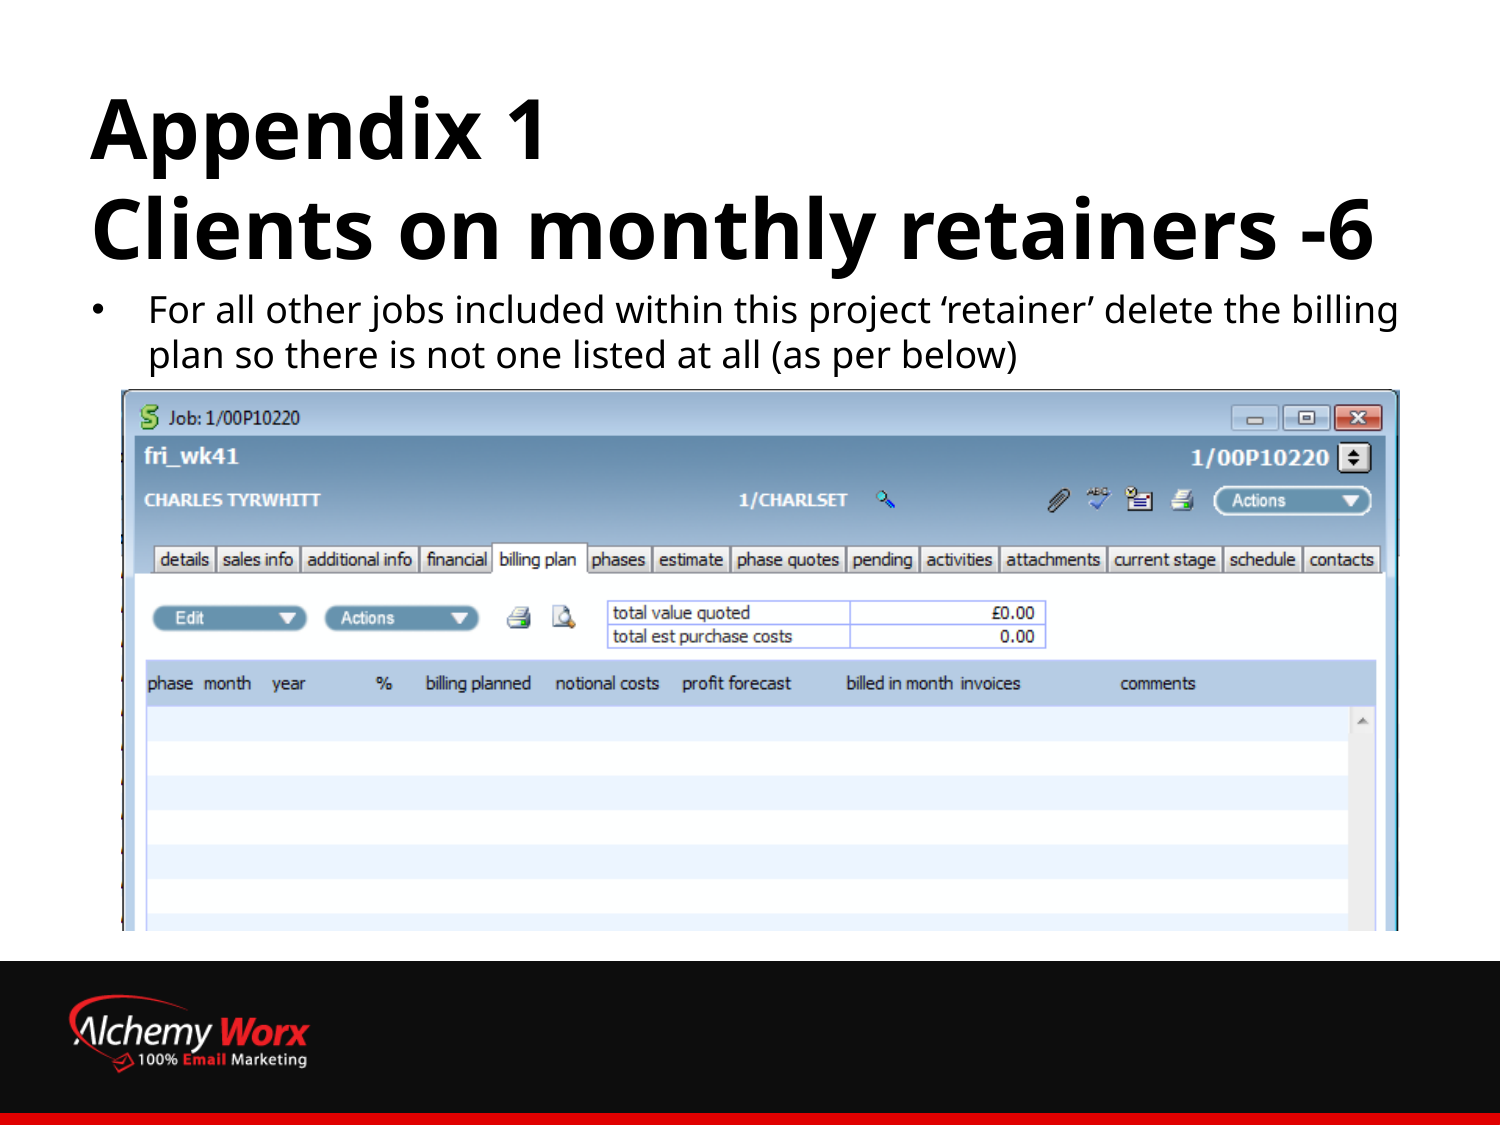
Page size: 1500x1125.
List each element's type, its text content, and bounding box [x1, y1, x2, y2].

picture [41, 975, 339, 1094]
picture [120, 389, 1400, 931]
title Appendix 1 Clients on monthly retainers -6 [74, 77, 1426, 374]
list For all other jobs included within this project ‘retainer’ delete the billing plan so there is not one listed at all (as per below) [76, 278, 1424, 906]
